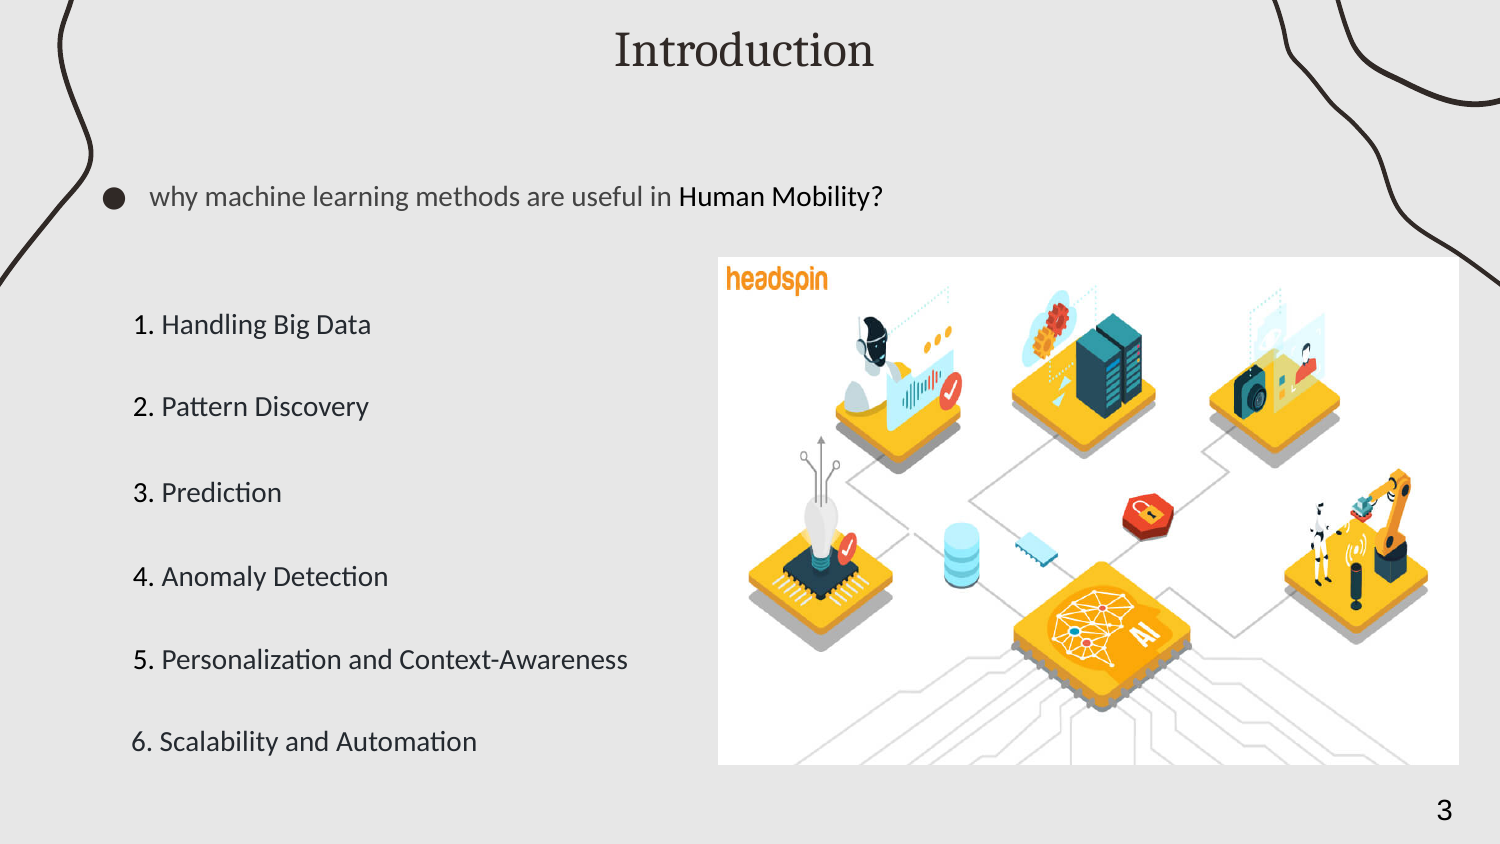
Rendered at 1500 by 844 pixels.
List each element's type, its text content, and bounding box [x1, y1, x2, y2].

text_box 6. Scalability and Automation [116, 714, 713, 765]
text_box 4. Anomaly Detection [118, 549, 713, 600]
text_box 3 [1421, 783, 1468, 844]
text_box 5. Personalization and Context-Awareness [118, 632, 713, 683]
text_box 1. Handling Big Data [118, 298, 713, 348]
text_box 2. Pattern Discovery [118, 379, 713, 430]
title Introduction [118, 0, 1382, 94]
list why machine learning methods are useful in Human Mobility? [59, 136, 1022, 253]
text_box 3. Prediction [118, 466, 713, 517]
picture [718, 257, 1459, 766]
